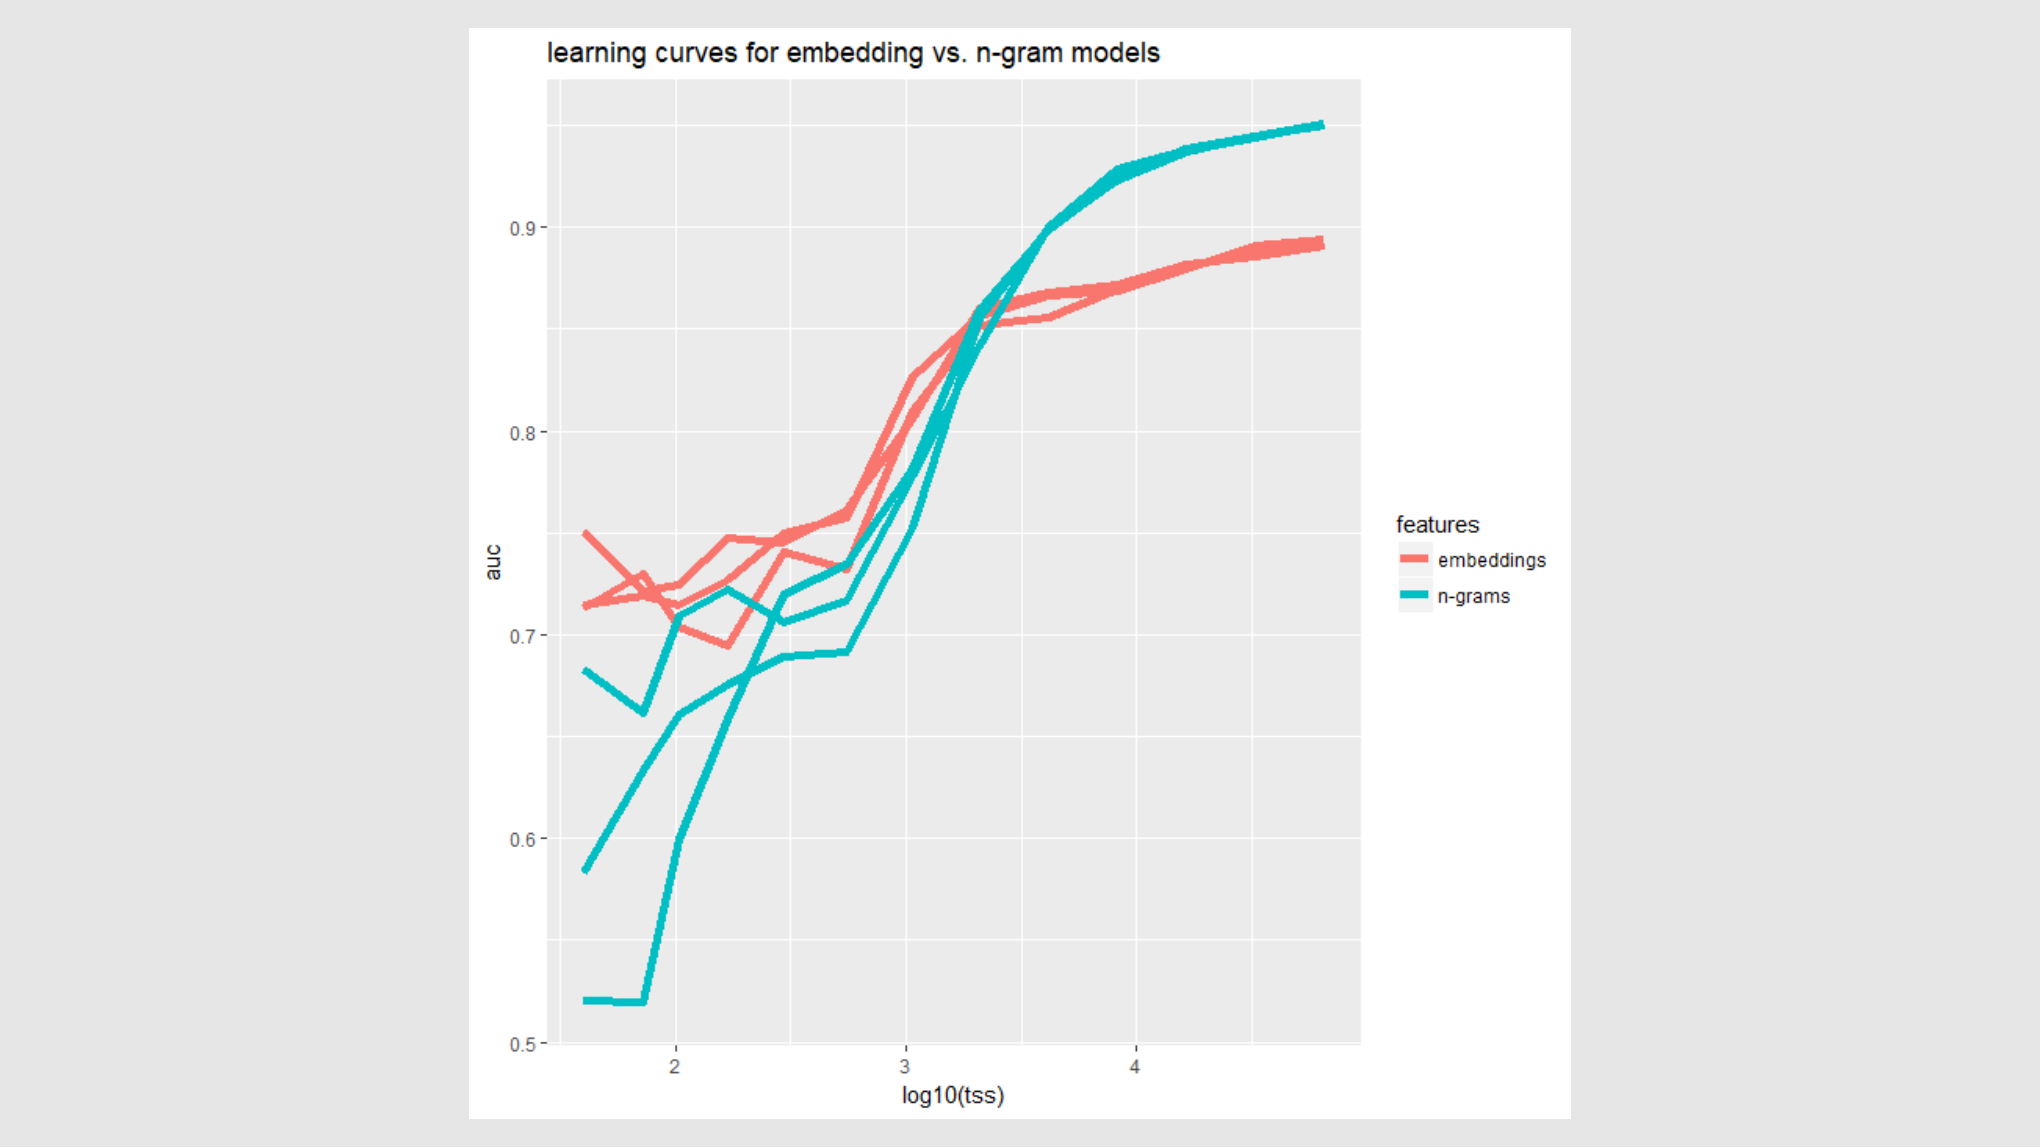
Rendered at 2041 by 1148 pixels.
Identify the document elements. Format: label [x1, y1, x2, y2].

picture [469, 27, 1571, 1120]
